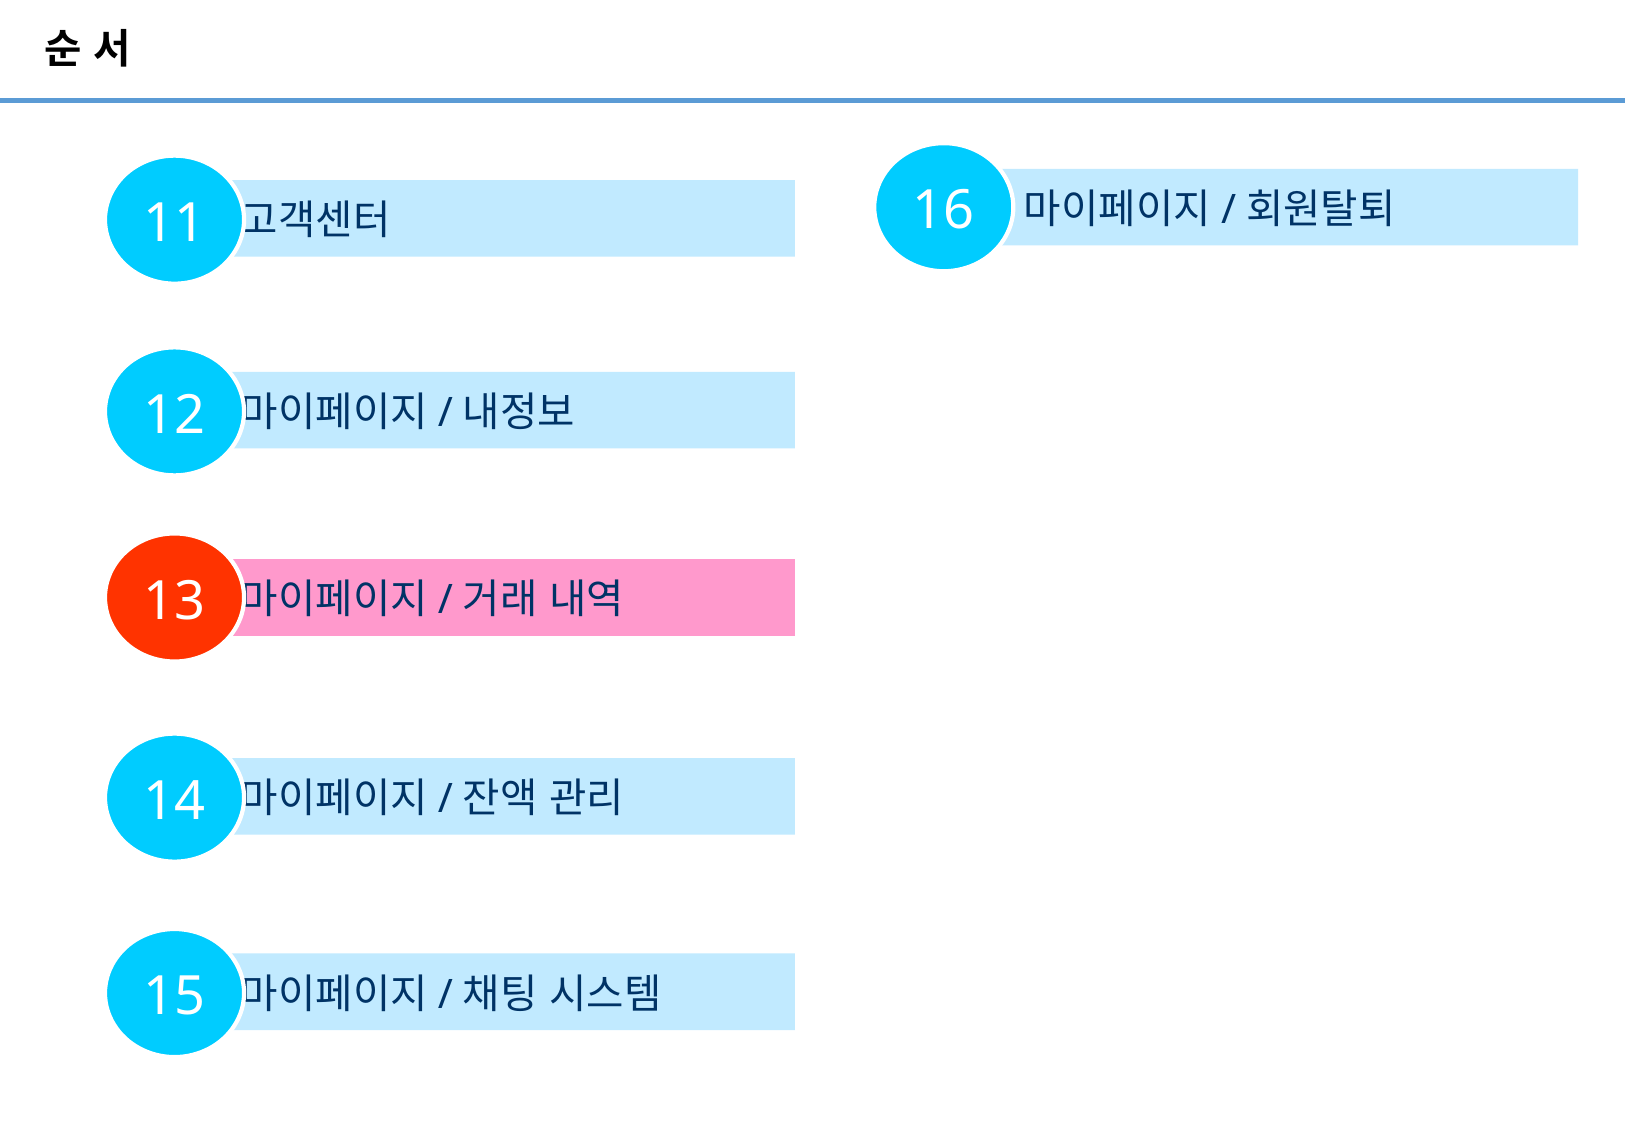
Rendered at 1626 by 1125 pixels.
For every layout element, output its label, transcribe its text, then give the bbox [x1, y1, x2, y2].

text_box 마이페이지/내정보 [230, 371, 795, 449]
text_box 13 [105, 533, 245, 662]
text_box 고객센터 [230, 180, 795, 257]
text_box 마이페이지/거래 내역 [231, 559, 795, 636]
text_box 11 [105, 155, 245, 284]
text_box 15 [105, 928, 245, 1058]
text_box 12 [105, 347, 245, 476]
title 순 서 [44, 0, 1108, 102]
text_box 마이페이지/잔액 관리 [230, 758, 795, 835]
text_box 14 [105, 733, 245, 862]
text_box 마이페이지/채팅 시스템 [230, 953, 795, 1031]
text_box 마이페이지/회원탈퇴 [1000, 168, 1579, 246]
text_box 16 [874, 143, 1014, 272]
